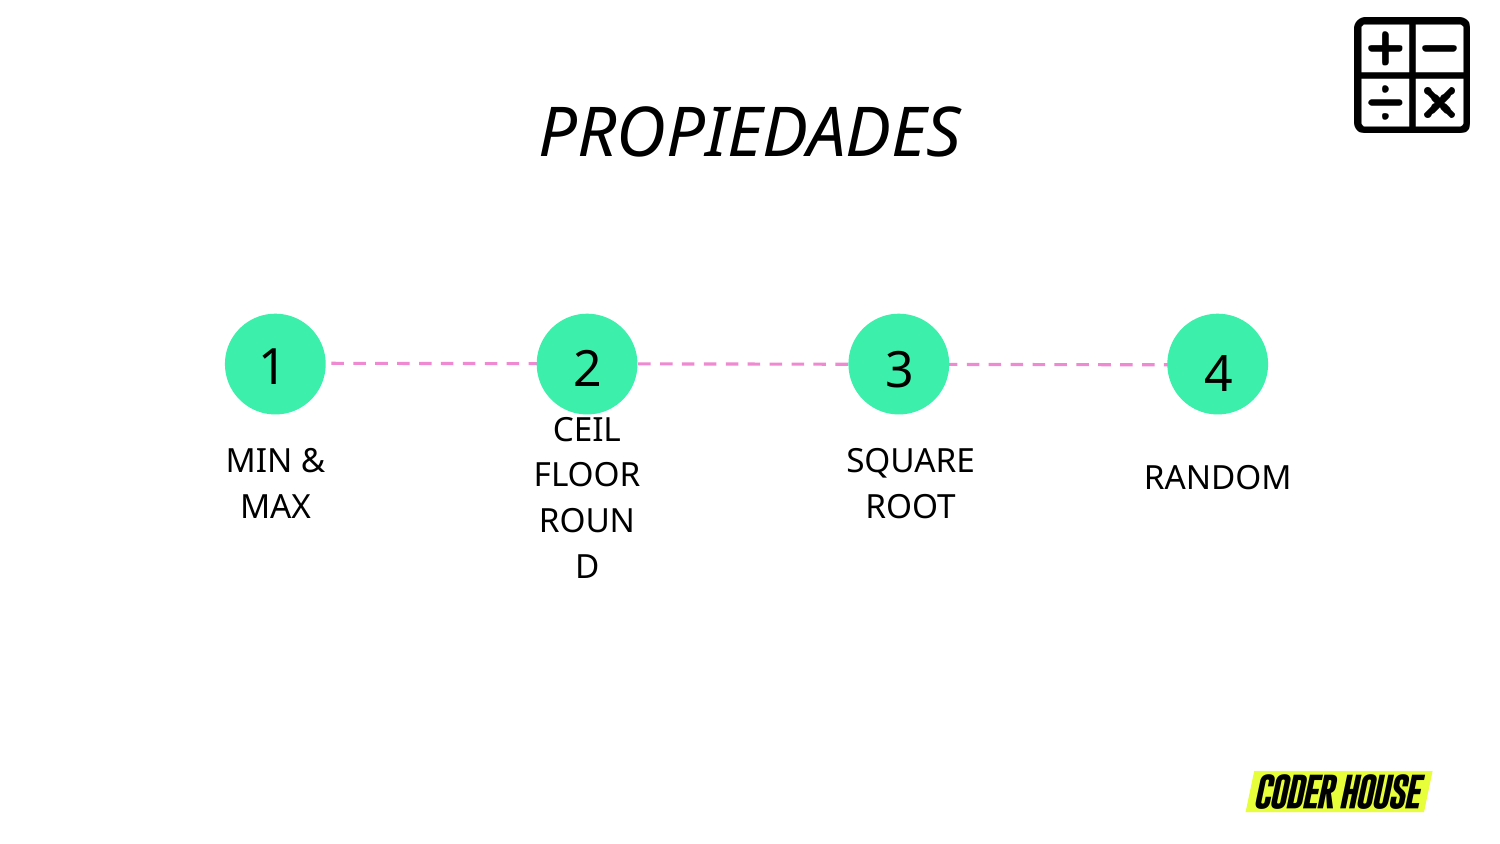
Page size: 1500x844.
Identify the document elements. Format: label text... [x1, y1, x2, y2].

text_box PROPIEDADES [228, 31, 1272, 147]
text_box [954, 362, 1162, 366]
text_box MIN & MAX [192, 449, 358, 510]
text_box RANDOM [1128, 436, 1307, 510]
text_box SQUARE ROOT [828, 442, 993, 516]
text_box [331, 362, 531, 366]
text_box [224, 313, 326, 415]
text_box CEIL FLOOR ROUND [513, 457, 661, 530]
picture [1241, 764, 1437, 819]
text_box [848, 313, 950, 415]
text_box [536, 313, 638, 415]
picture [1354, 17, 1471, 133]
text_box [642, 362, 843, 366]
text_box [1167, 313, 1269, 415]
